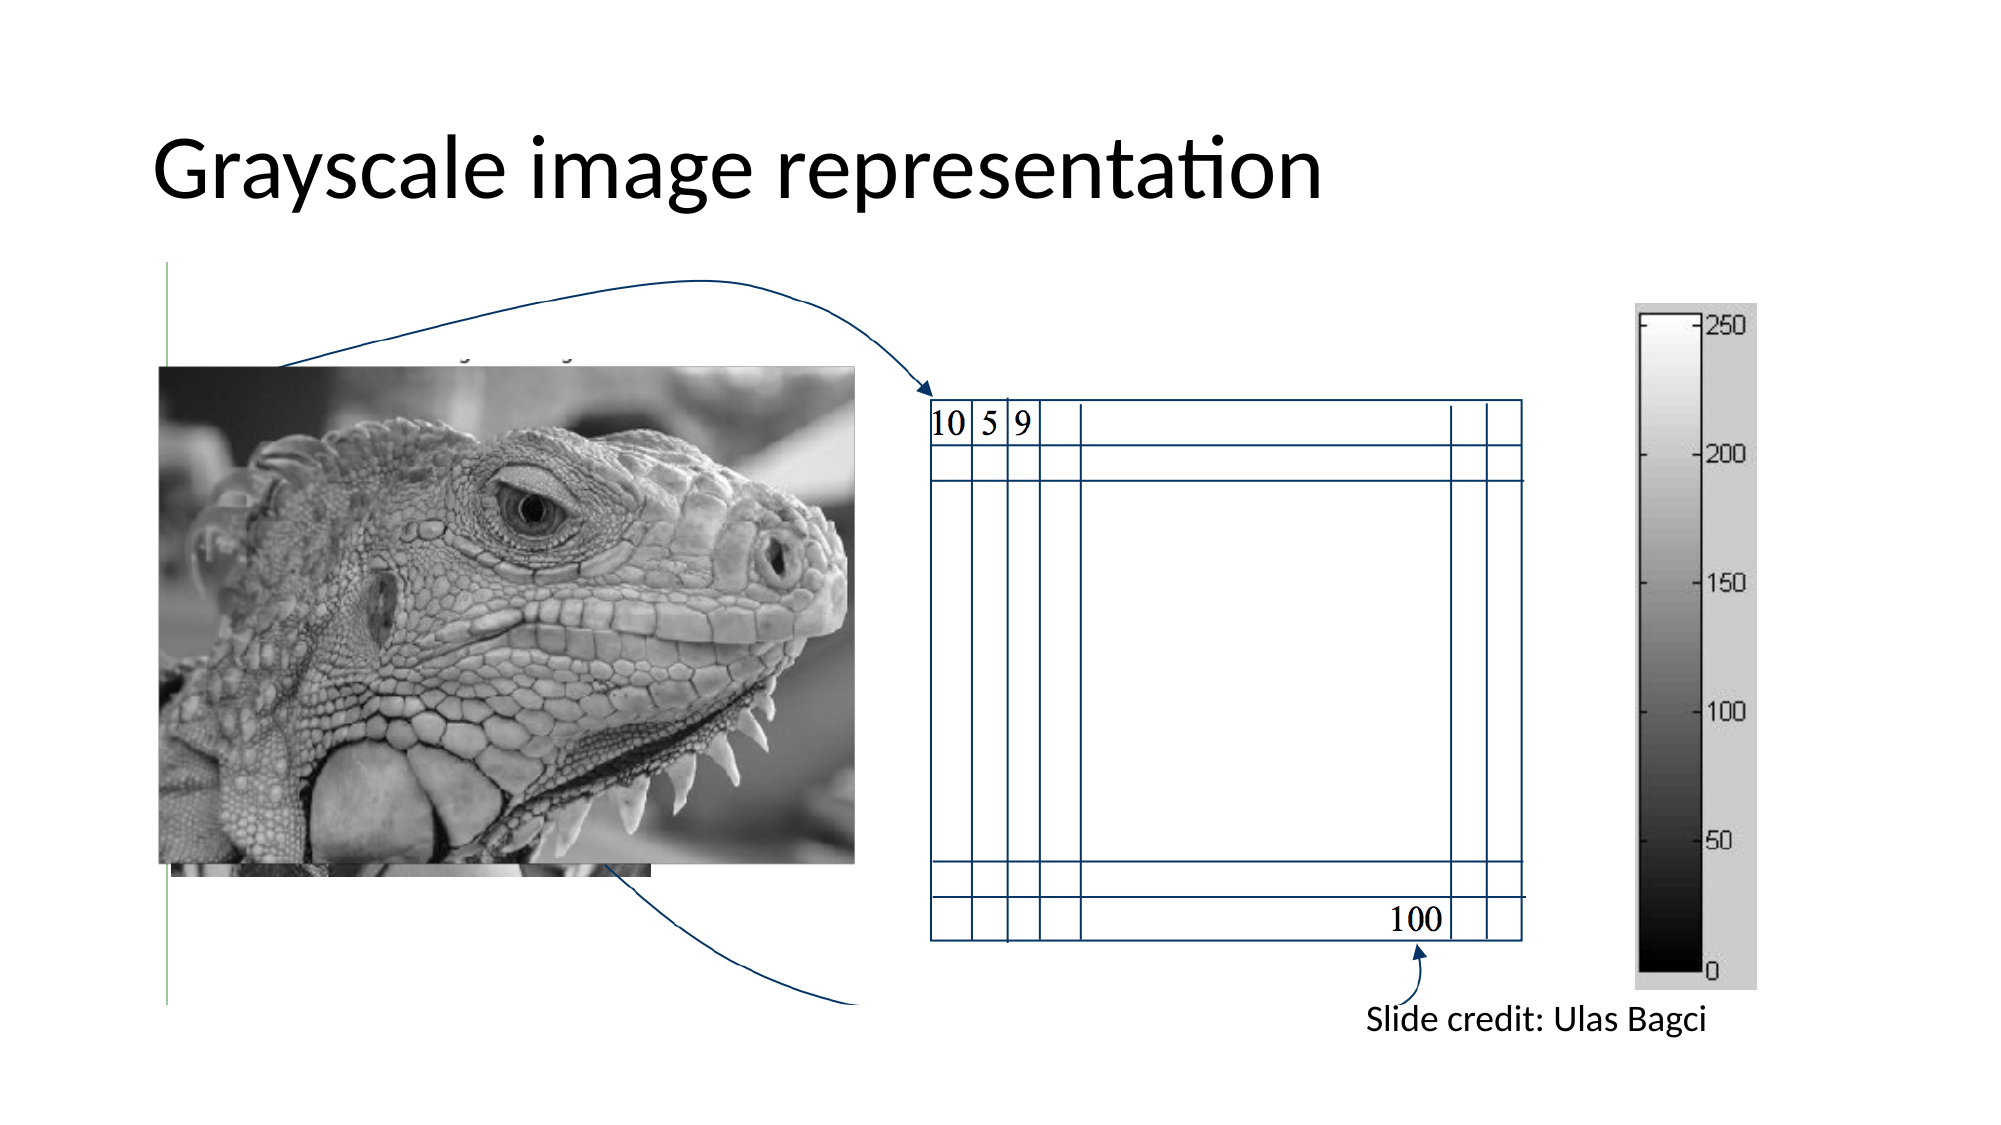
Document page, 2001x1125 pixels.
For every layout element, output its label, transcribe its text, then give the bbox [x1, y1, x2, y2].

picture [99, 359, 901, 908]
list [166, 262, 1769, 1006]
text_box Slide credit: Ulas Bagci [1351, 1016, 1738, 1047]
title Grayscale image representation [137, 59, 1863, 278]
